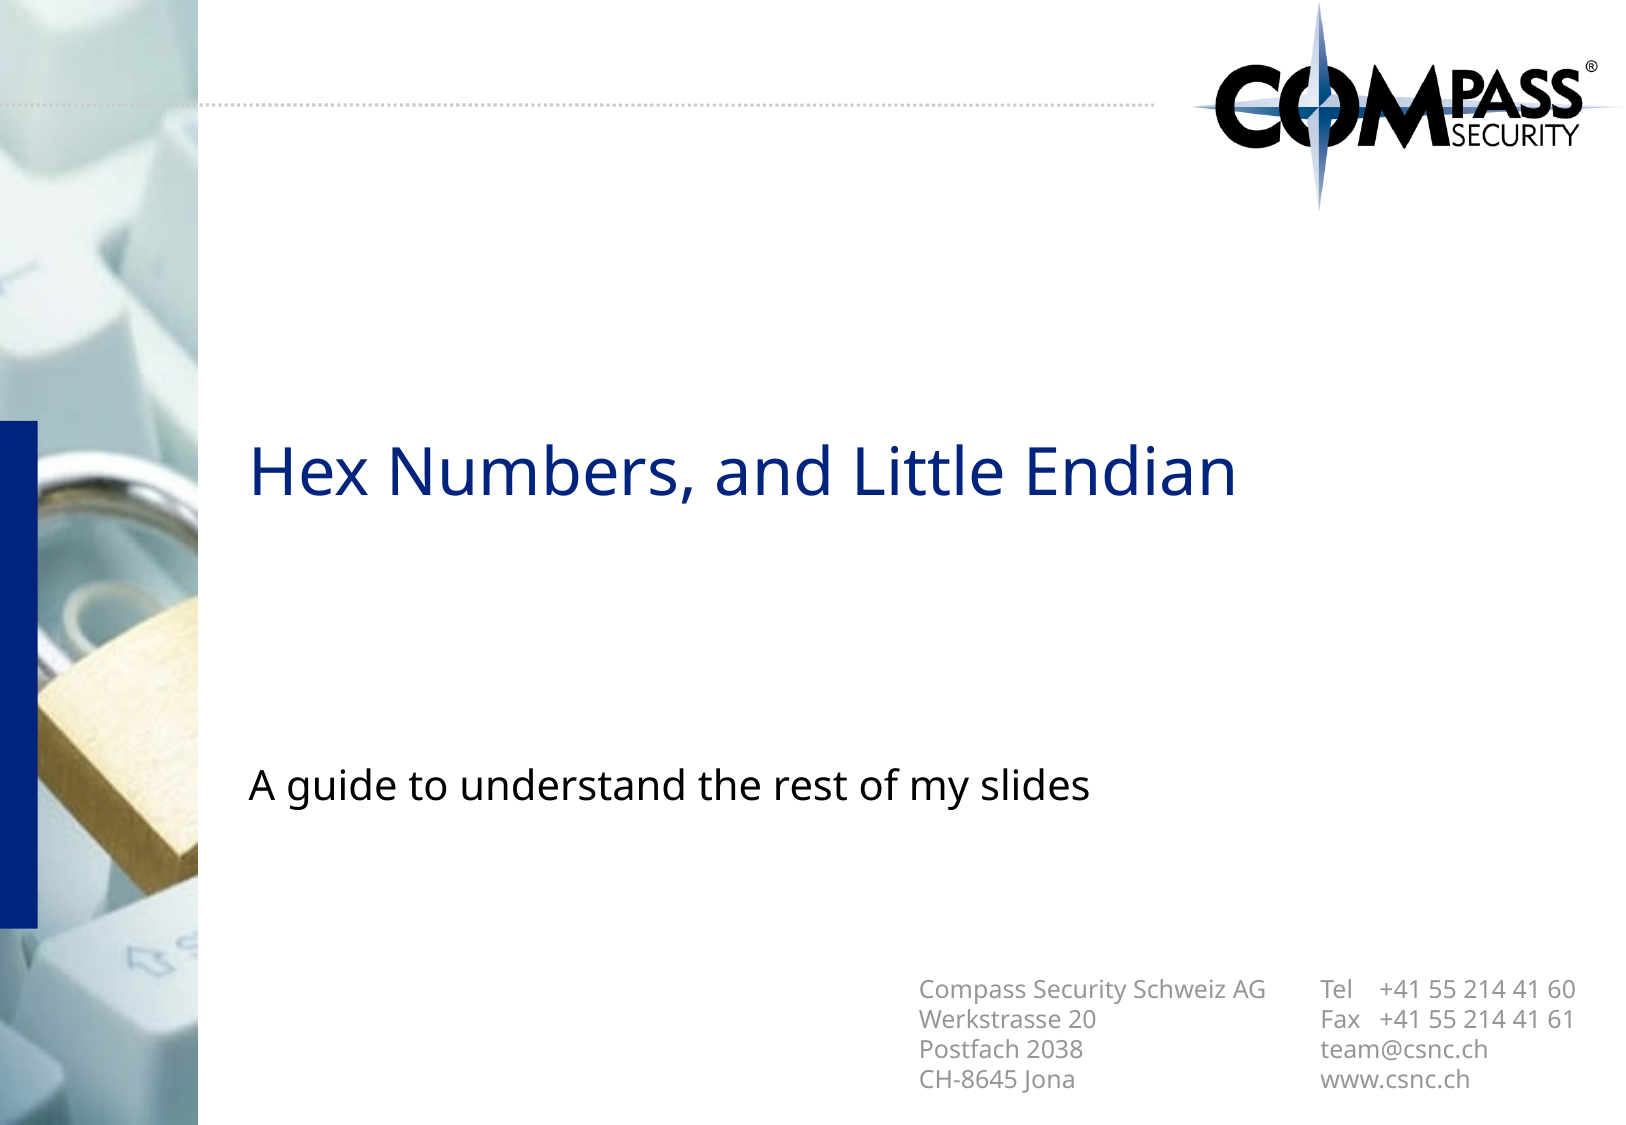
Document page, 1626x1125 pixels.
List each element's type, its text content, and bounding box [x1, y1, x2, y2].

subtitle A guide to understand the rest of my slides [233, 751, 1332, 949]
picture [0, 0, 198, 1125]
picture [1192, 1, 1624, 212]
title Hex Numbers, and Little Endian [233, 420, 1332, 685]
